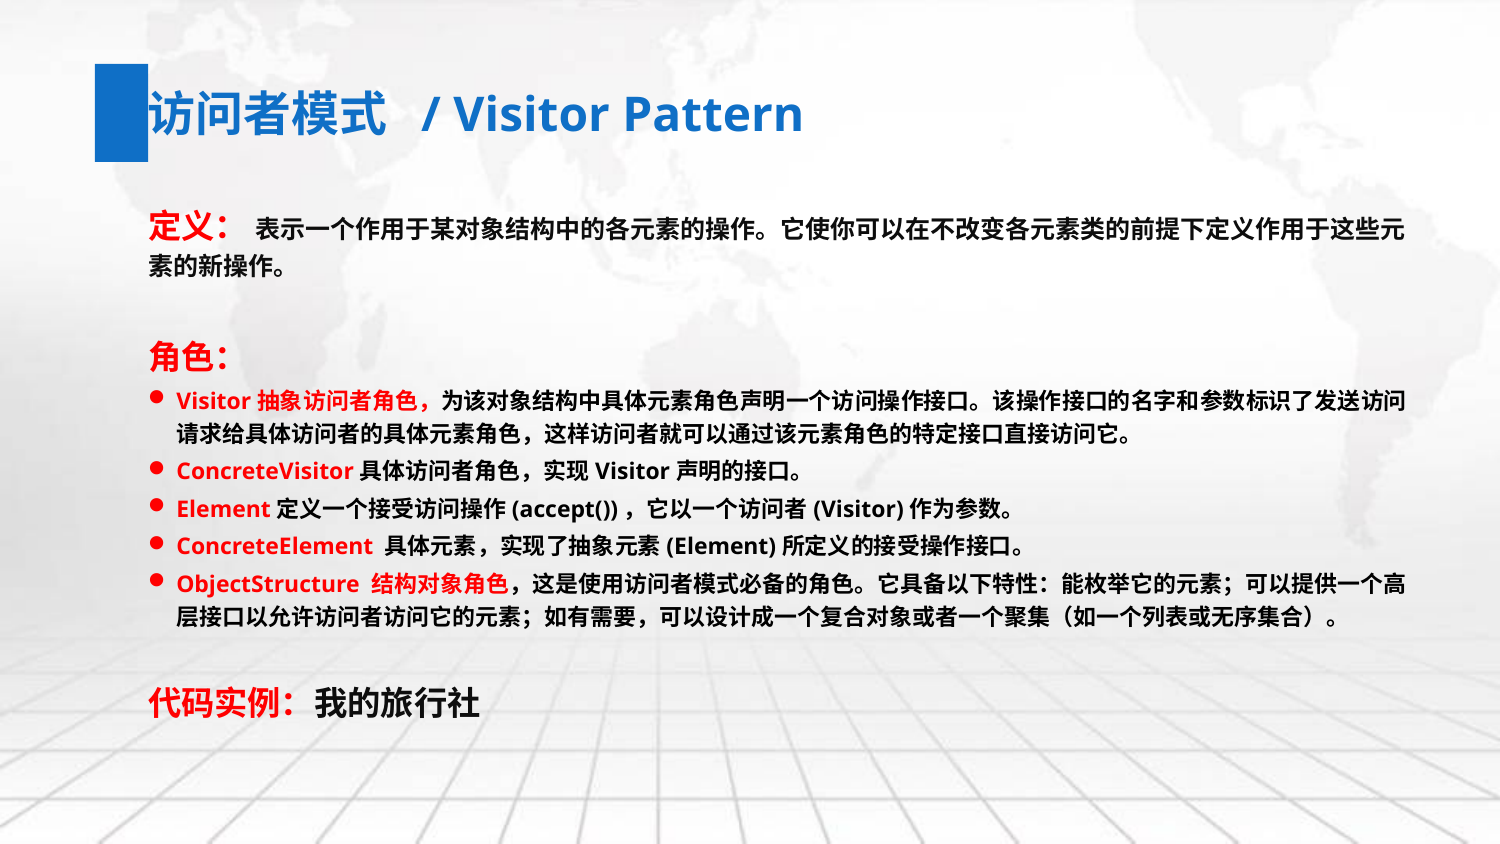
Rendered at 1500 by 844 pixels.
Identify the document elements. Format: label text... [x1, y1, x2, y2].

text_box [93, 62, 150, 164]
picture [0, 0, 1500, 844]
text_box 定义： 表示一个作用于某对象结构中的各元素的操作。它使你可以在不改变各元素类的前提下定义作用于这些元素的新操作。 角色： Visitor抽象访问者角色，为该对象结构中具体元素角色声明一个访问操作接口。该操作接口的名字和参数标识了发送访问请求给具体访问者的具体元素角色，这样访问者就可以通过该元素角色的特定接口直接访问它。 ConcreteVisitor具体访问者角色，实现Visitor声明的接口。 Element定义一个接受访问操作(accept())，它以一个访问者(Visitor)作为参数。 ConcreteElement 具体元素，实现了抽象元素(Element)所定义的接受操作接口。 ObjectStructure 结构对象角色，这是使用访问者模式必备的角色。它具备以下特性：能枚举它的元素；可以提供一个高层接口以允许访问者访问它的元素；如有需要，可以设计成一个复合对象或者一个聚集（如一个列表或无序集合）。 代码实例：我的旅行社 [148, 196, 1425, 723]
text_box 访问者模式 / Visitor Pattern [136, 78, 817, 147]
